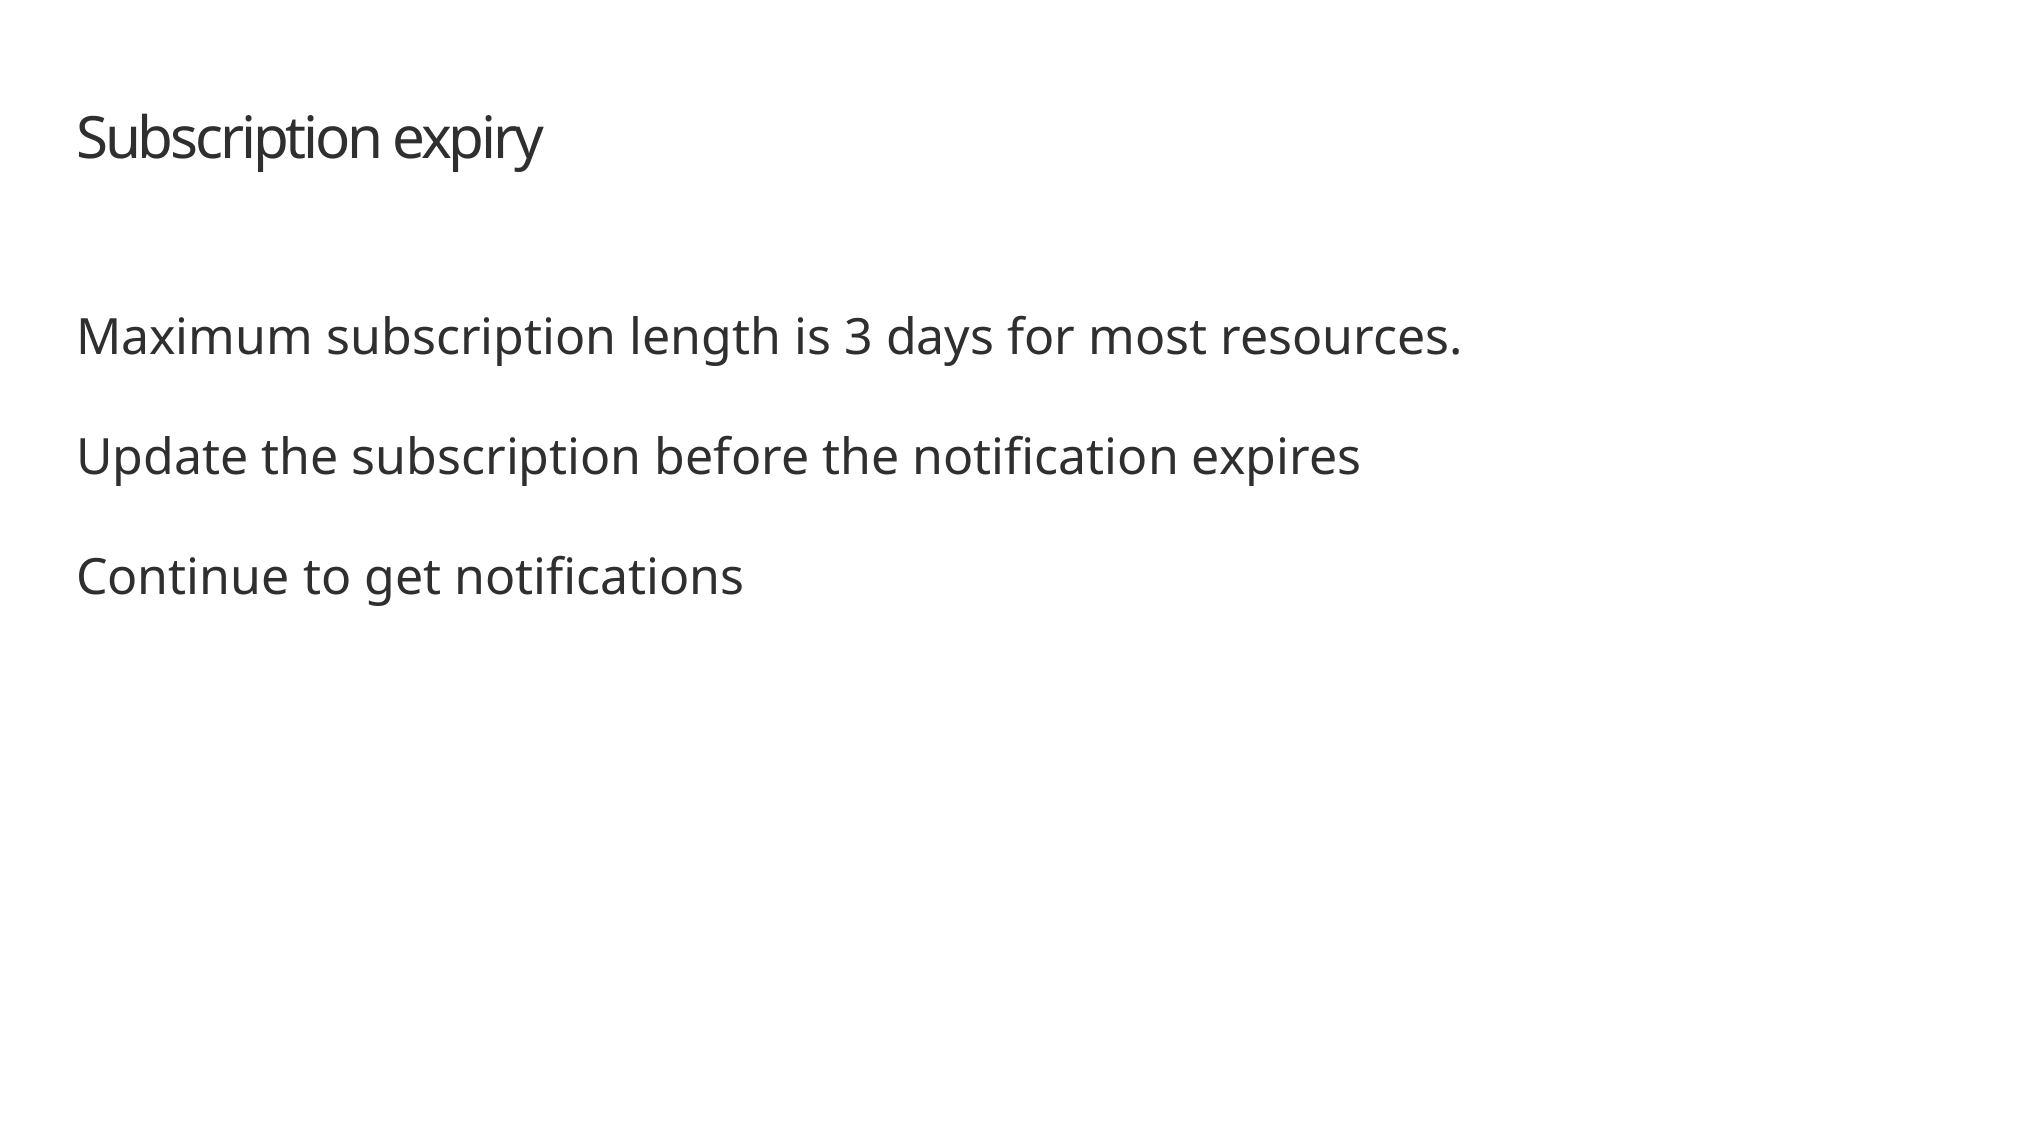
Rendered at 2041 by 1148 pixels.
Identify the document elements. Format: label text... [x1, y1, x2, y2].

title Subscription expiry [76, 103, 1969, 172]
list Maximum subscription length is 3 days for most resources. Update the subscription before the notification expires Continue to get notifications [76, 314, 1969, 867]
